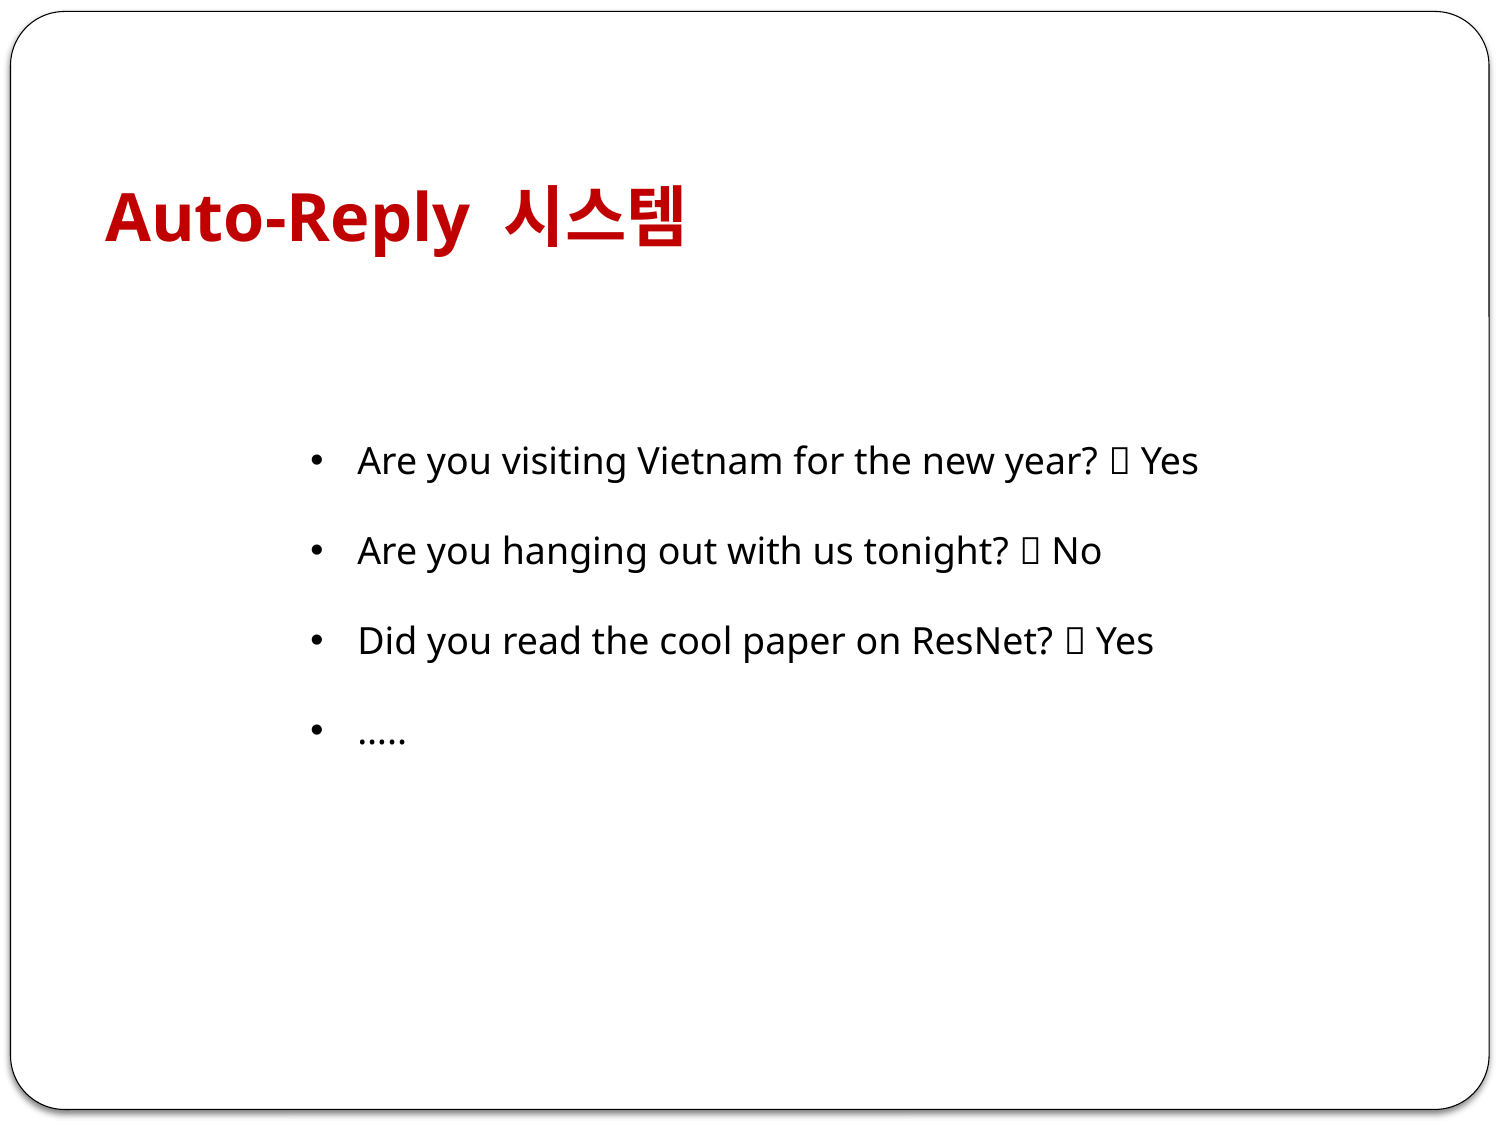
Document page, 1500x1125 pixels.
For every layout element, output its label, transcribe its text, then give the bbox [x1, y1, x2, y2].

text_box Are you visiting Vietnam for the new year?  Yes Are you hanging out with us tonight?  No Did you read the cool paper on ResNet?  Yes ….. [295, 430, 1215, 760]
text_box Auto-Reply 시스템 [90, 167, 704, 263]
